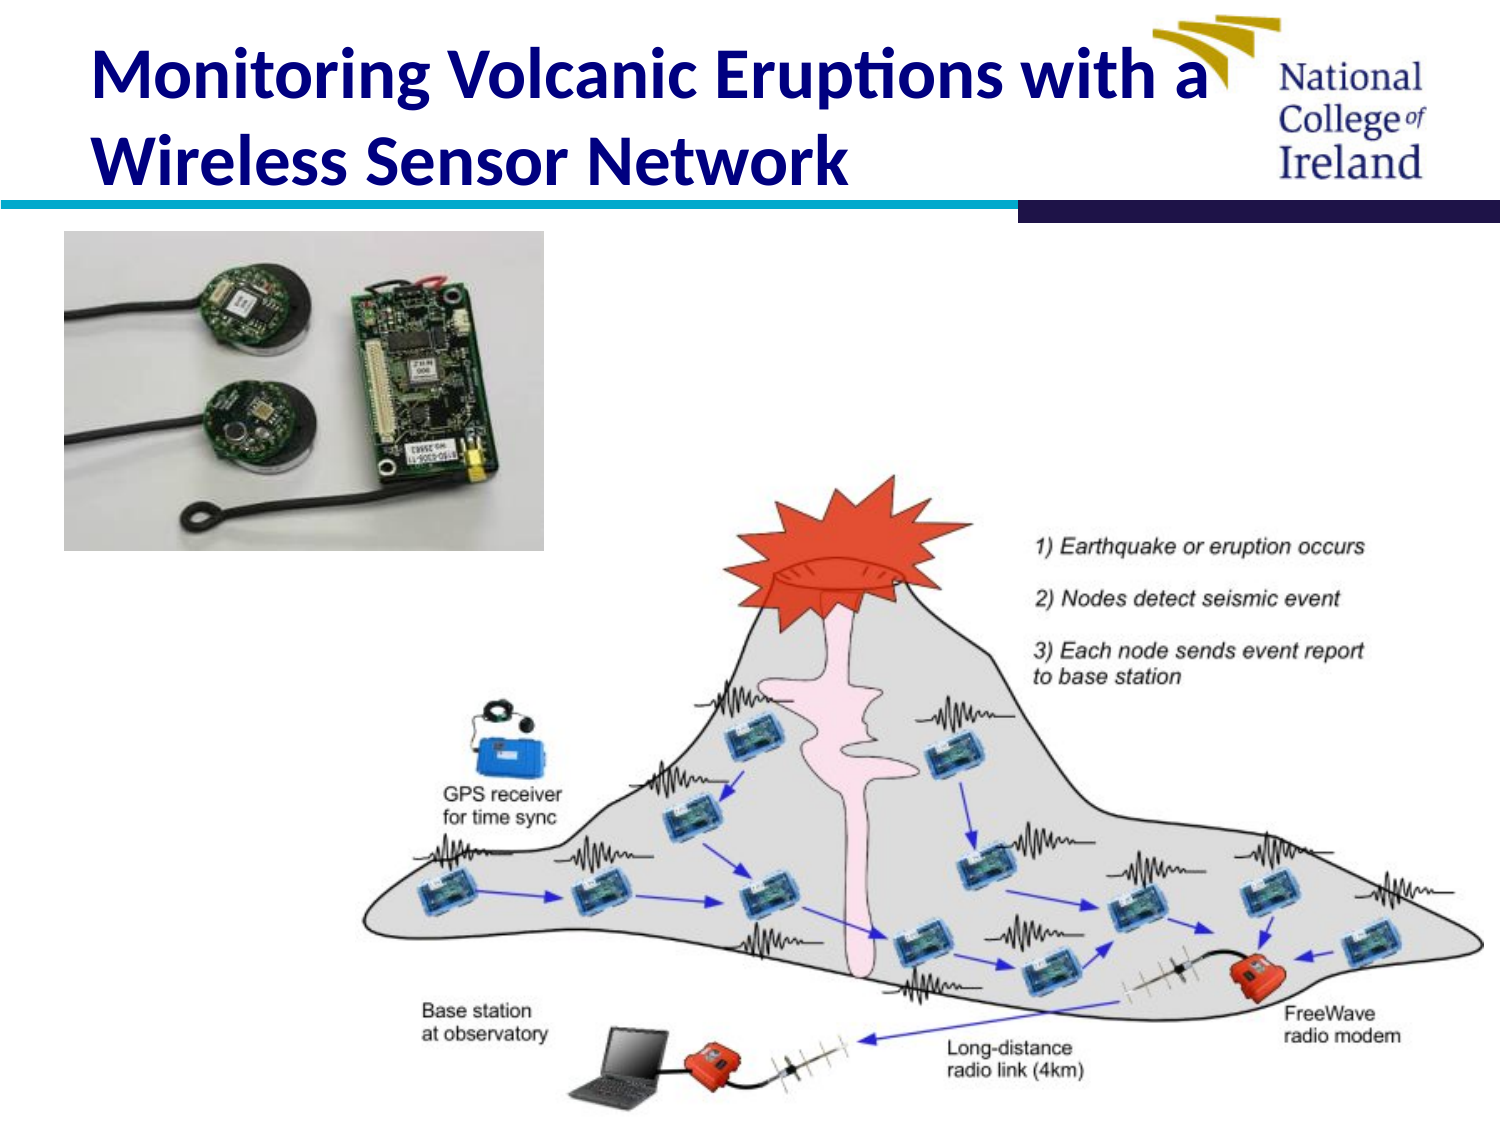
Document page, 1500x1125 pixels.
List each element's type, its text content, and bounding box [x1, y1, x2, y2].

title Monitoring Volcanic Eruptions with a Wireless Sensor Network [75, 19, 1425, 207]
picture [1018, 200, 1500, 223]
picture [64, 231, 1484, 1125]
